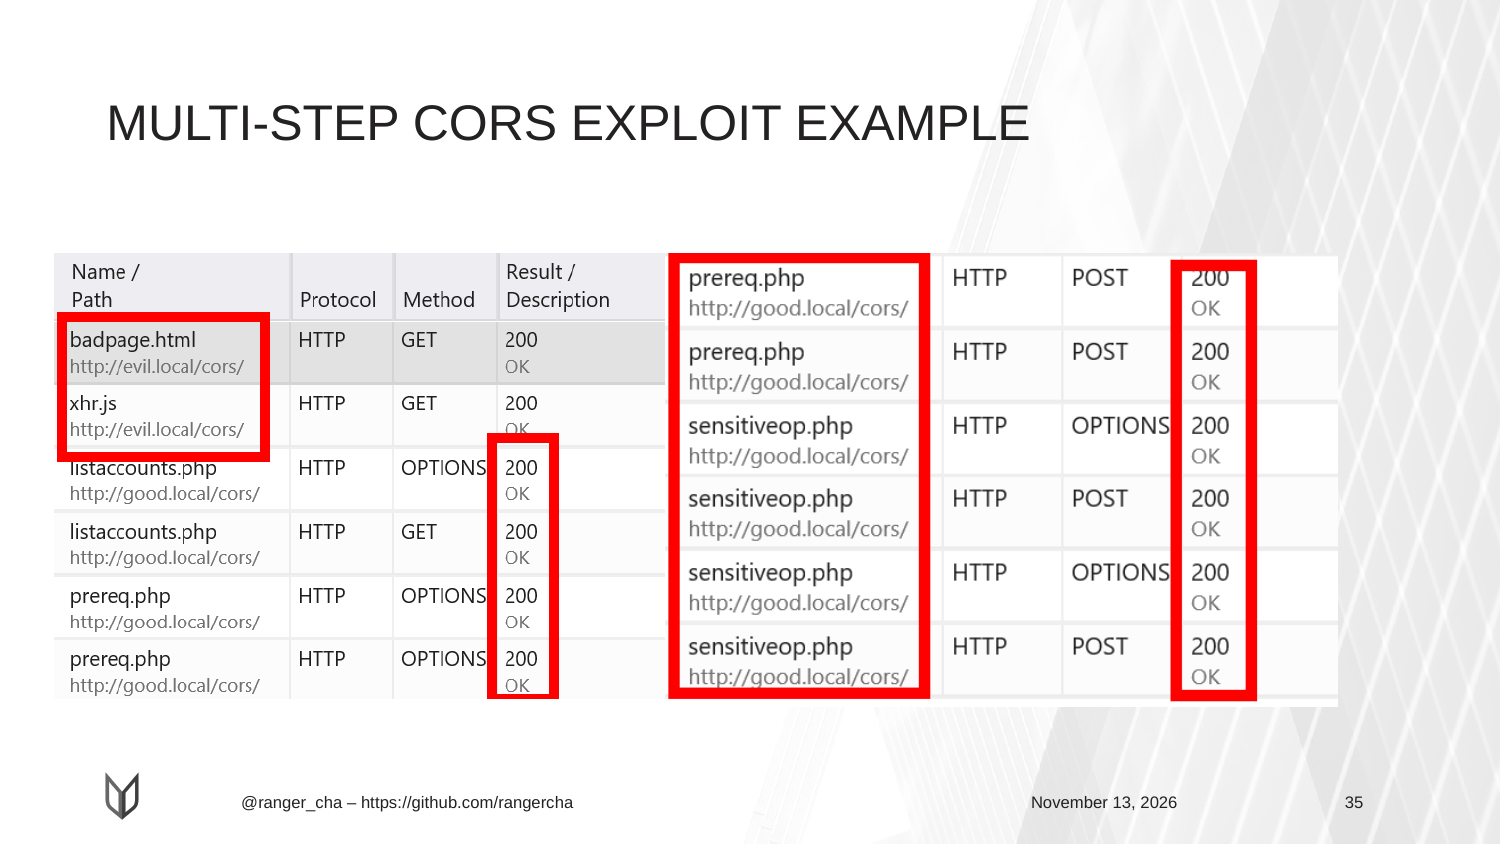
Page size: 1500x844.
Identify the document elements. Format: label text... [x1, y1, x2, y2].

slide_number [1016, 784, 1324, 815]
slide_number 35 [1324, 784, 1379, 815]
picture [0, 0, 1500, 844]
title MULTI-STEP CORS EXPLOIT EXAMPLE [106, 96, 1400, 220]
